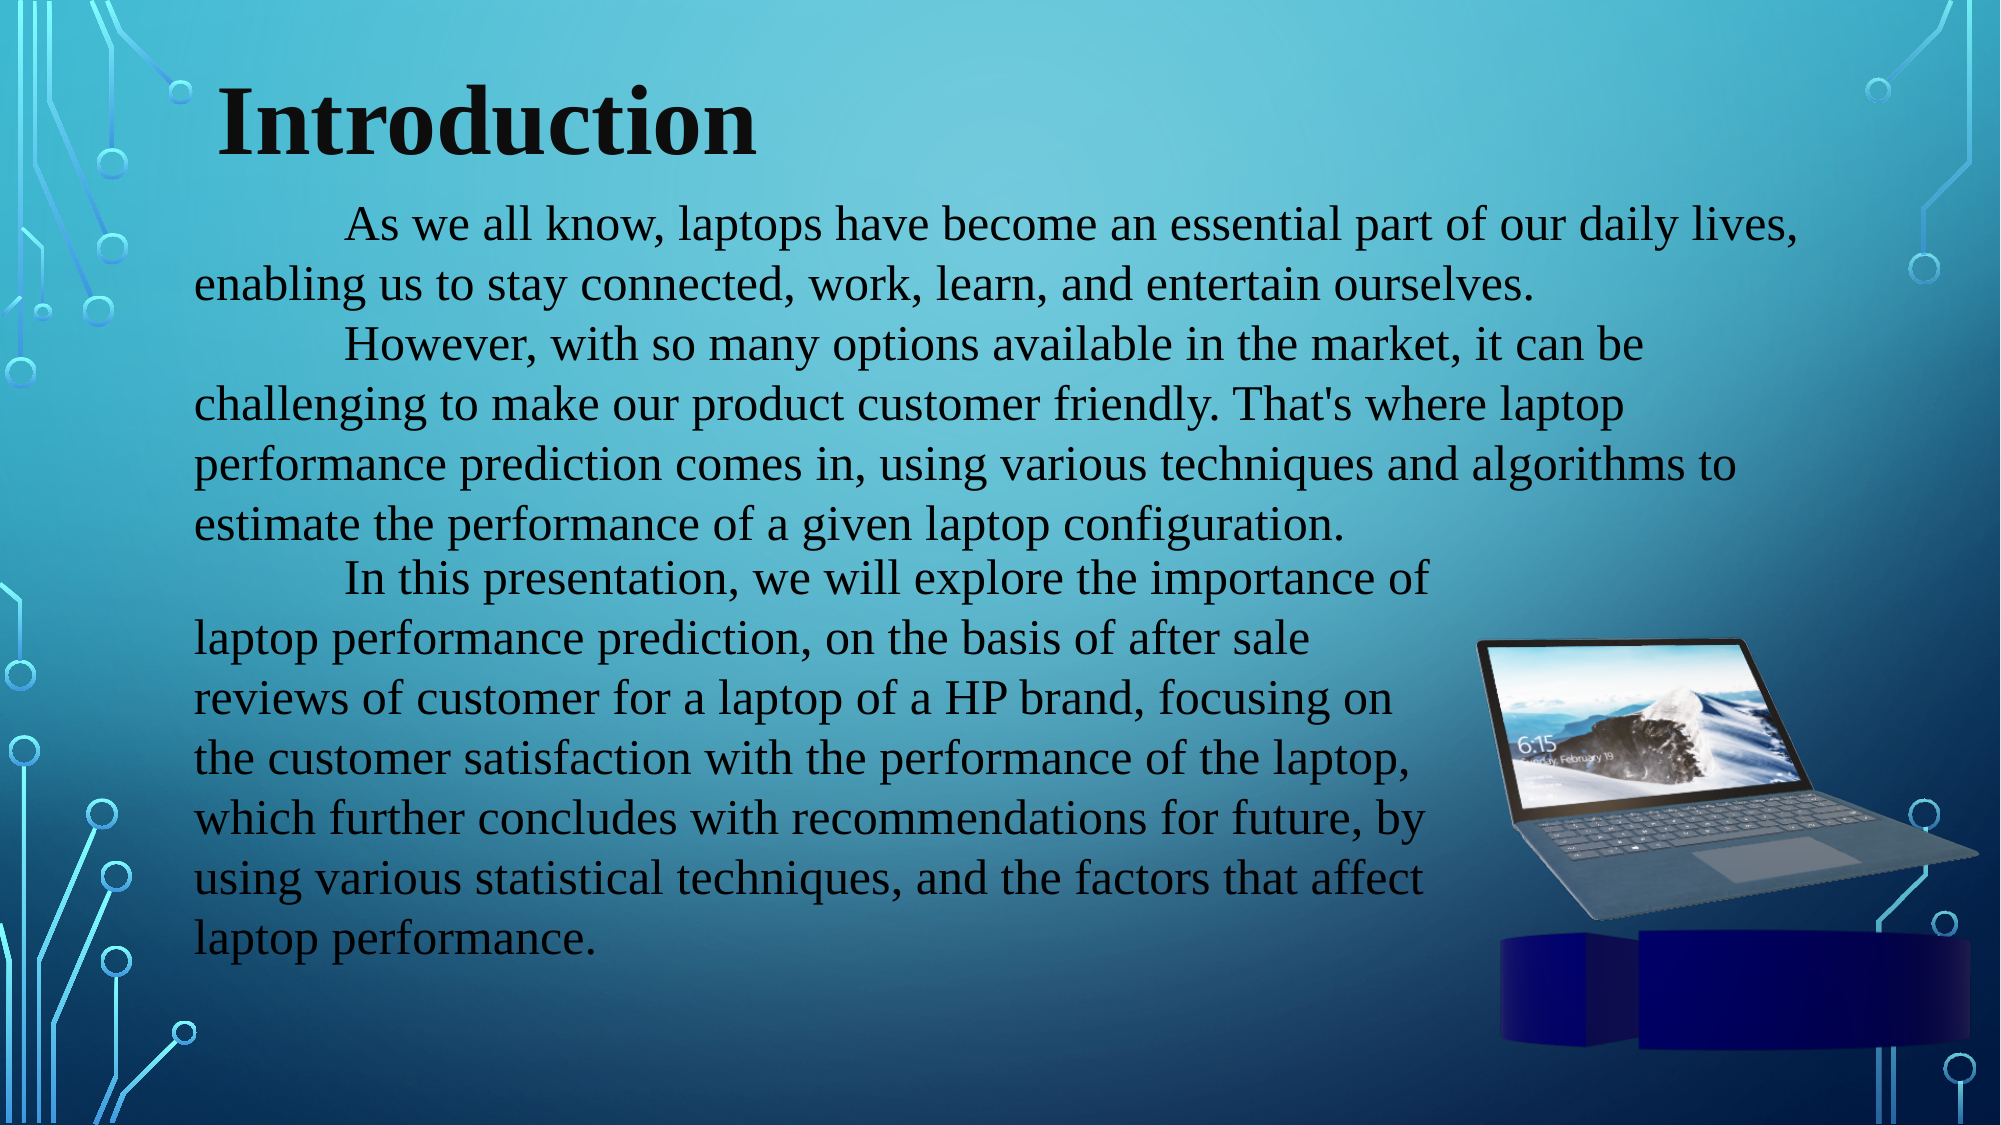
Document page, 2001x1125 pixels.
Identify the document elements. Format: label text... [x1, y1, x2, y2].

text_box As we all know, laptops have become an essential part of our daily lives, enabling us to stay connected, work, learn, and entertain ourselves. However, with so many options available in the market, it can be challenging to make our product customer friendly. That's where laptop performance prediction comes in, using various techniques and algorithms to estimate the performance of a given laptop configuration. [179, 183, 1872, 678]
picture [1461, 533, 1985, 1077]
text_box Introduction [201, 46, 1132, 182]
text_box In this presentation, we will explore the importance of laptop performance prediction, on the basis of after sale reviews of customer for a laptop of a HP brand, focusing on the customer satisfaction with the performance of the laptop, which further concludes with recommendations for future, by using various statistical techniques, and the factors that affect laptop performance. [179, 537, 1461, 1033]
